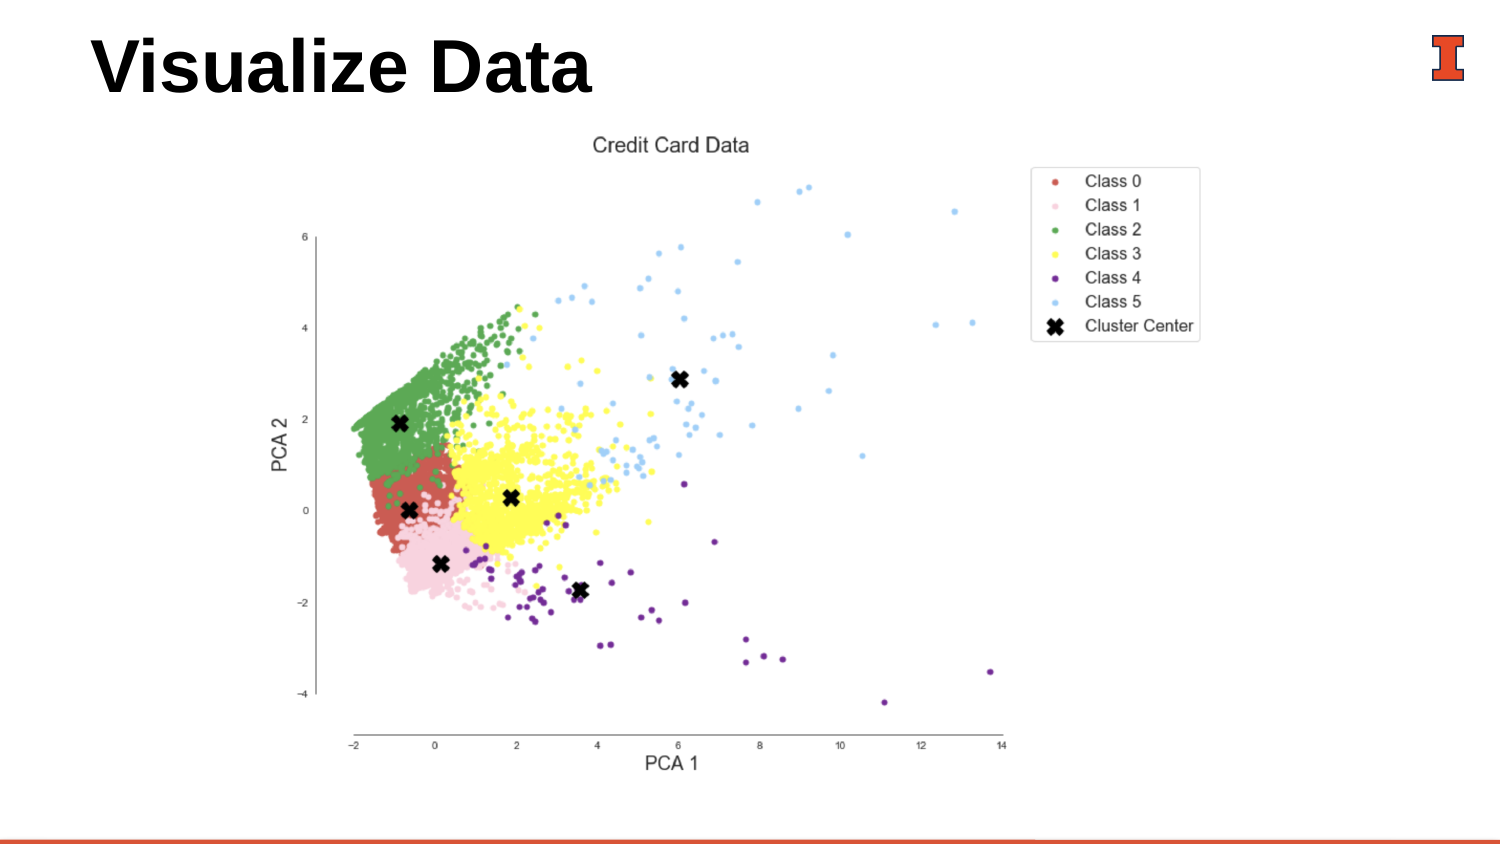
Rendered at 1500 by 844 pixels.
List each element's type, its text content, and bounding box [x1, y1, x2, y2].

title Visualize Data [75, 10, 1404, 128]
picture [1432, 35, 1464, 81]
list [263, 127, 1216, 796]
